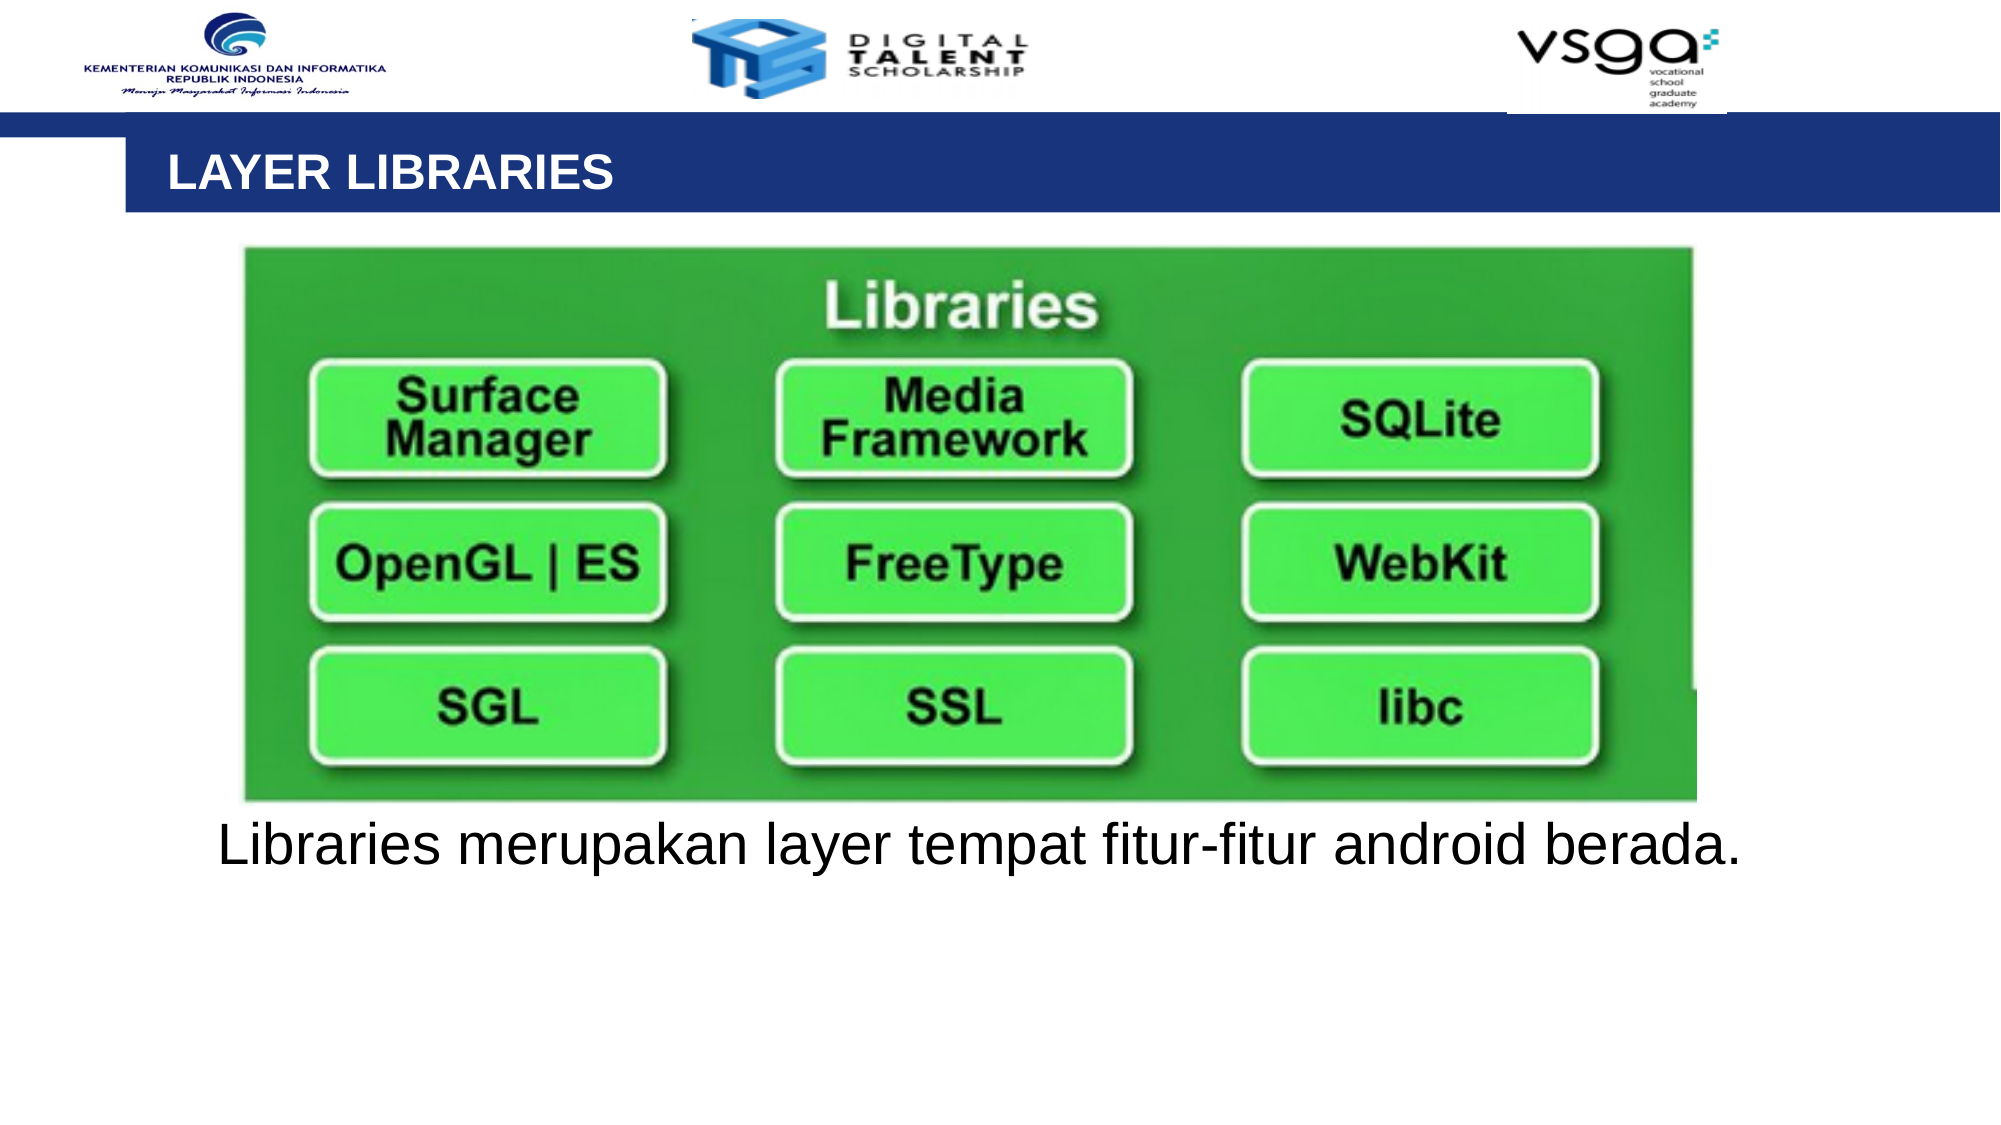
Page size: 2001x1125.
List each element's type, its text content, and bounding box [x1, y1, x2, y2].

picture [238, 243, 1698, 807]
picture [66, 5, 399, 100]
text_box LAYER LIBRARIES [152, 132, 630, 208]
picture [692, 19, 1036, 99]
text_box Libraries merupakan layer tempat fitur-fitur android berada. [202, 798, 1798, 884]
picture [1507, 20, 1727, 114]
